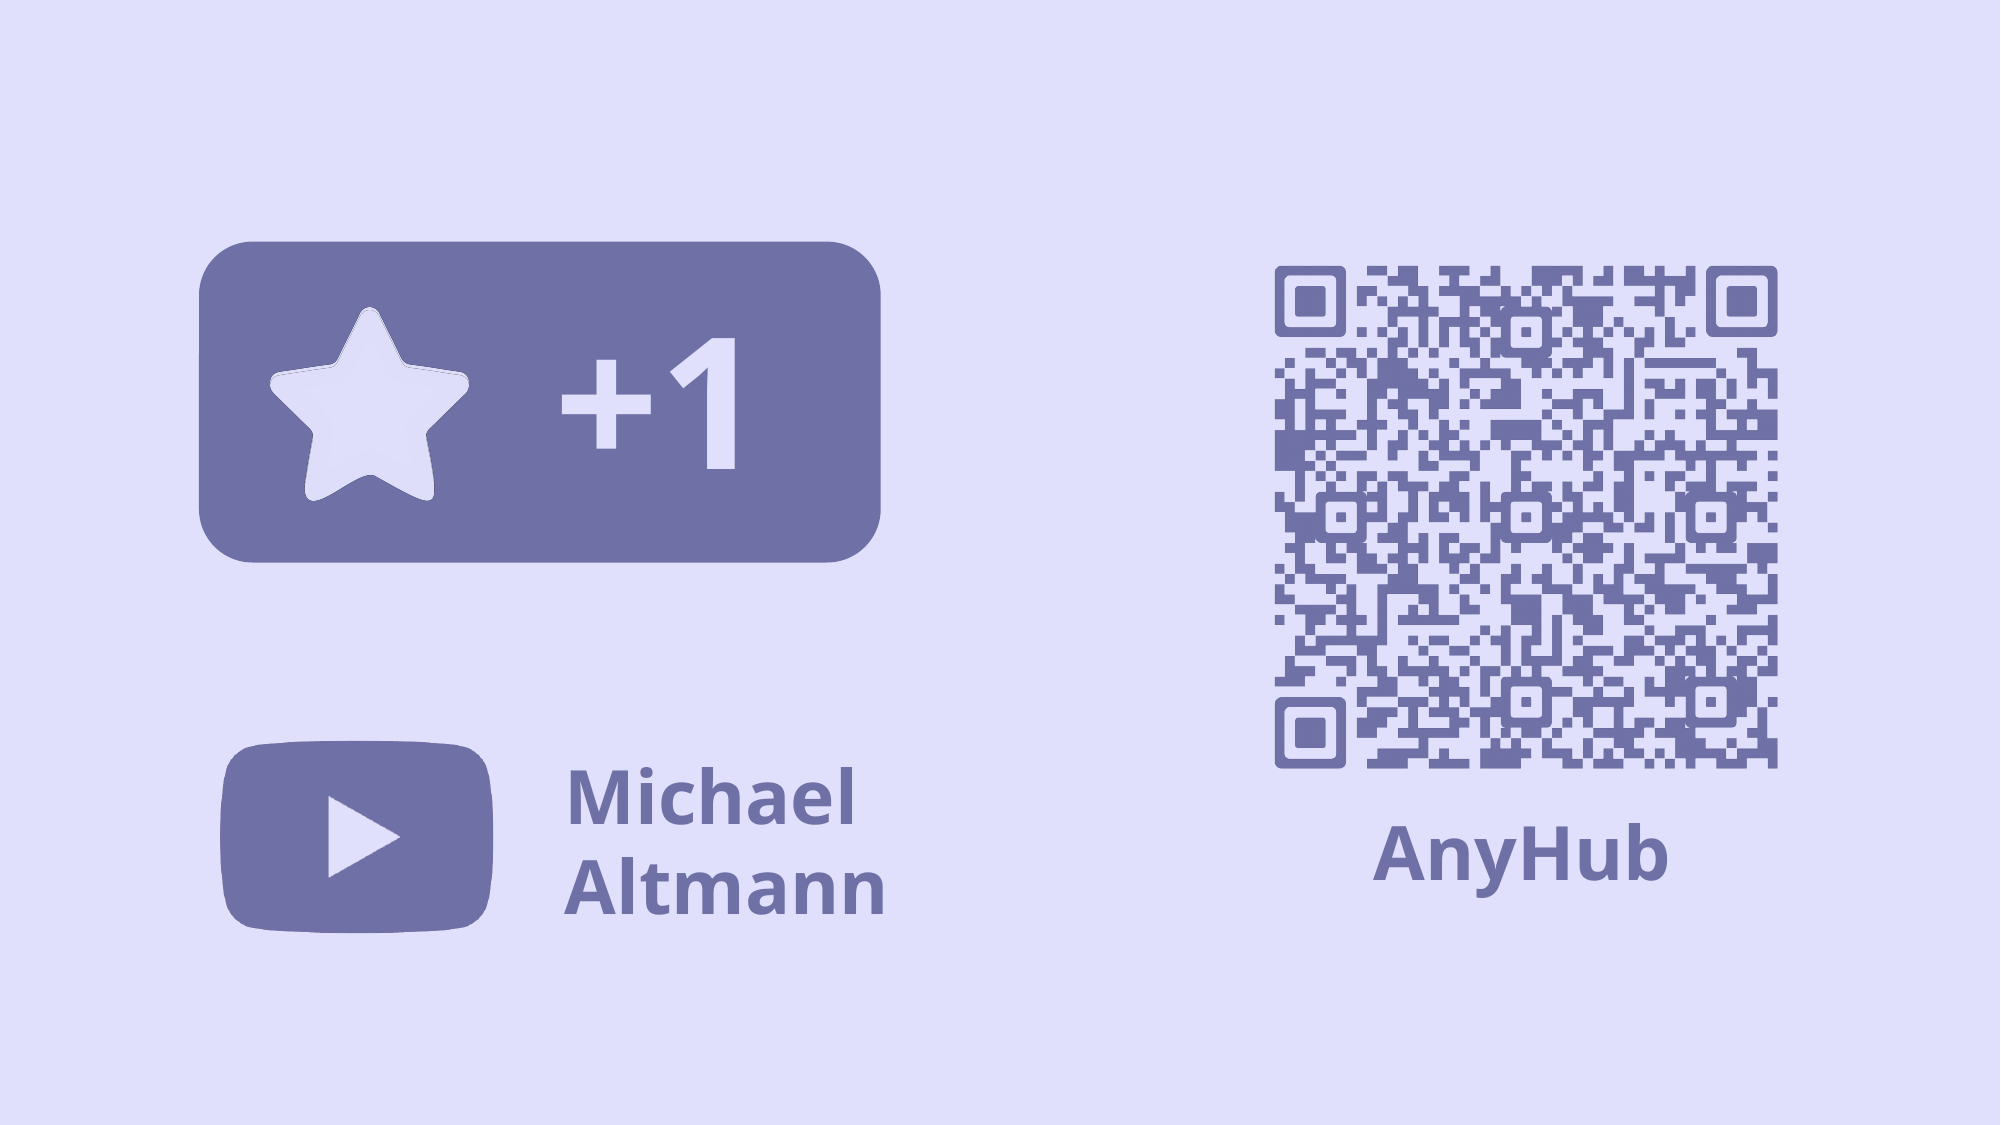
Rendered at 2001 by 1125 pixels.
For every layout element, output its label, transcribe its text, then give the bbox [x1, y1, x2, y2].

picture [1264, 255, 1787, 778]
picture [182, 652, 531, 987]
picture [270, 307, 469, 501]
text_box Michael Altmann [549, 741, 1072, 937]
text_box +1 [540, 279, 866, 514]
text_box [197, 240, 882, 564]
text_box AnyHub [1358, 798, 1693, 903]
